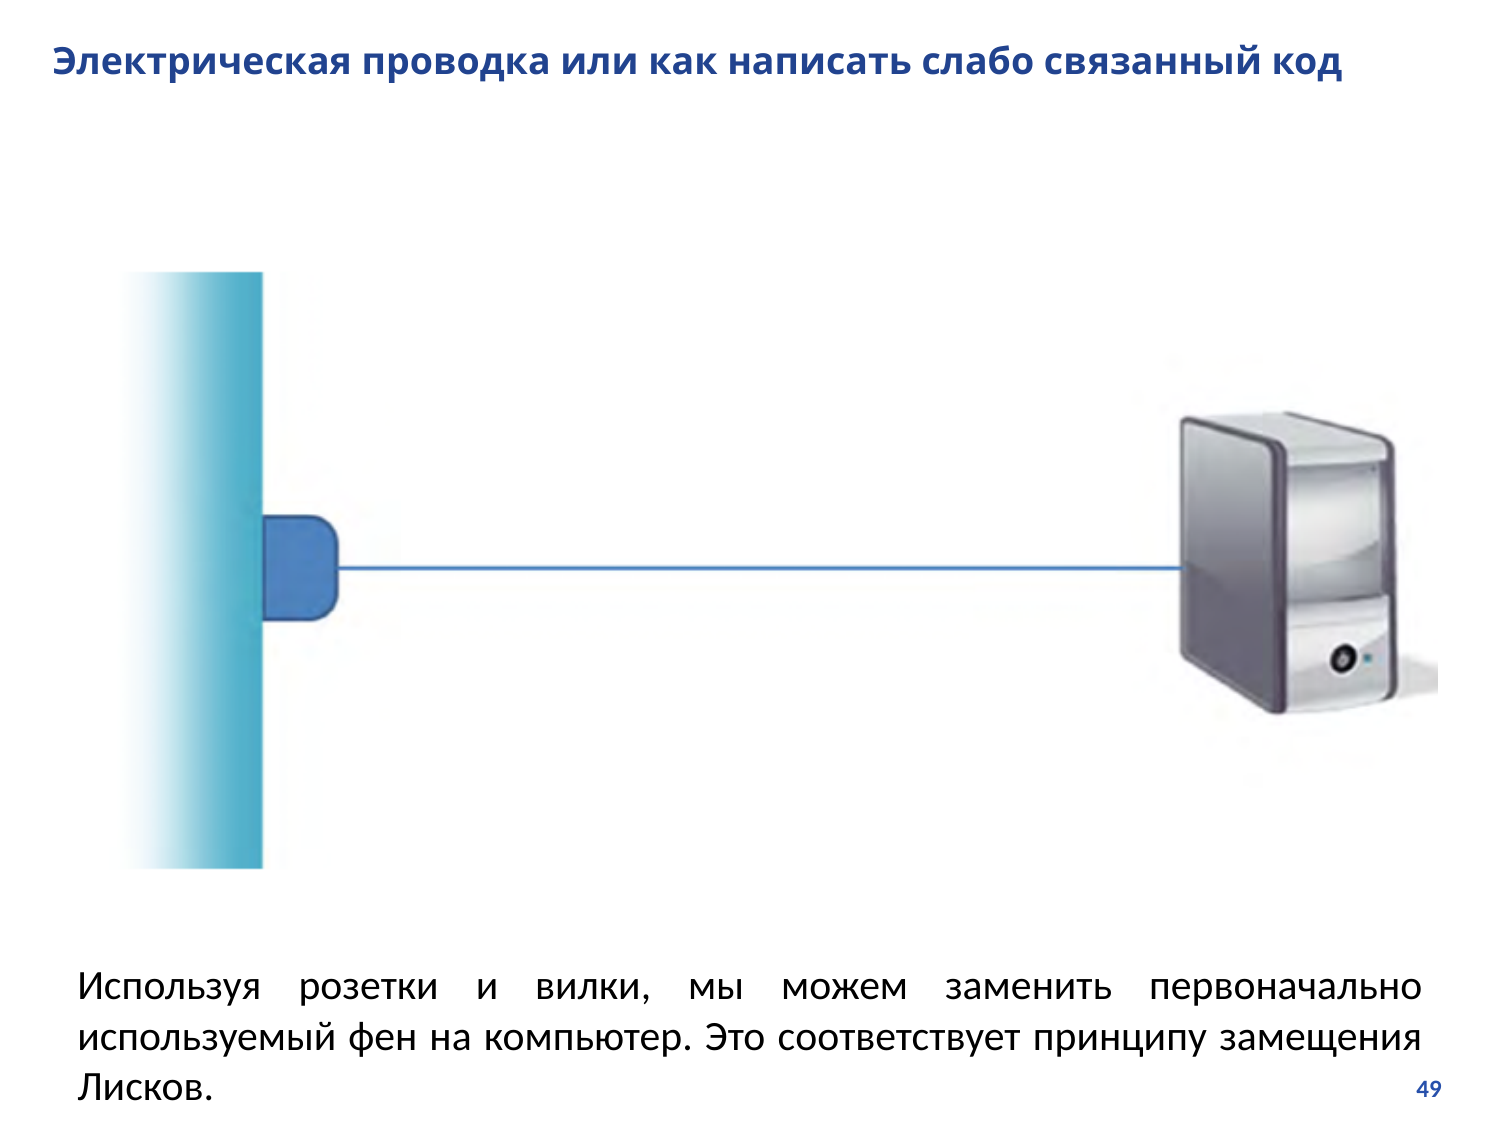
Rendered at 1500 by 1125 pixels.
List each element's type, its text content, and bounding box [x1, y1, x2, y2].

picture [77, 224, 1438, 901]
text_box Используя розетки и вилки, мы можем заменить первоначально используемый фен на компьютер. Это соответствует принципу замещения Лисков. [62, 951, 1438, 1116]
title Электрическая проводка или как написать слабо связанный код [36, 29, 1469, 90]
